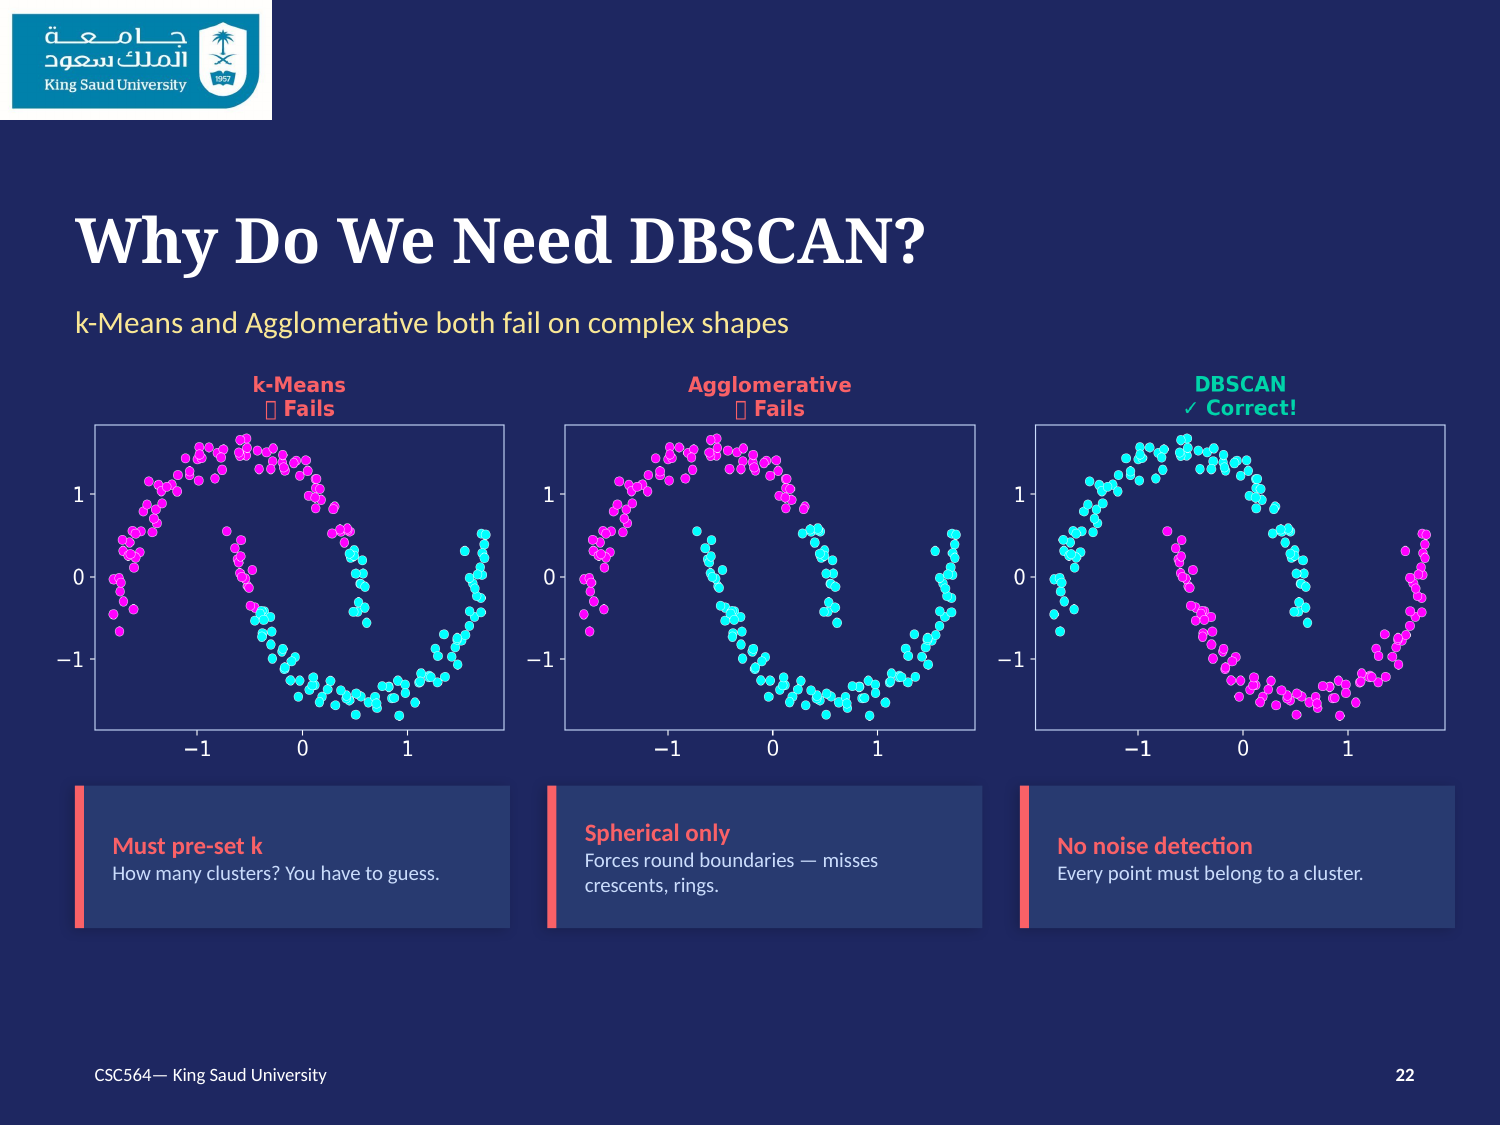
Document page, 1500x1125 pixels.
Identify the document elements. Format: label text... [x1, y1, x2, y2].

text_box Must pre-set k How many clusters? You have to guess. [97, 793, 495, 921]
text_box [84, 785, 510, 929]
picture [0, 0, 272, 120]
text_box [1029, 785, 1455, 929]
picture [44, 365, 1455, 771]
text_box [74, 785, 84, 929]
text_box [557, 785, 983, 929]
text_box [0, 1021, 1500, 1125]
text_box Why Do We Need DBSCAN? [74, 185, 1425, 290]
text_box No noise detection Every point must belong to a cluster. [1042, 793, 1440, 921]
text_box k-Means and Agglomerative both fail on complex shapes [74, 290, 1425, 351]
text_box [1019, 785, 1029, 929]
text_box [547, 785, 557, 929]
text_box Spherical only Forces round boundaries — misses crescents, rings. [570, 793, 968, 921]
